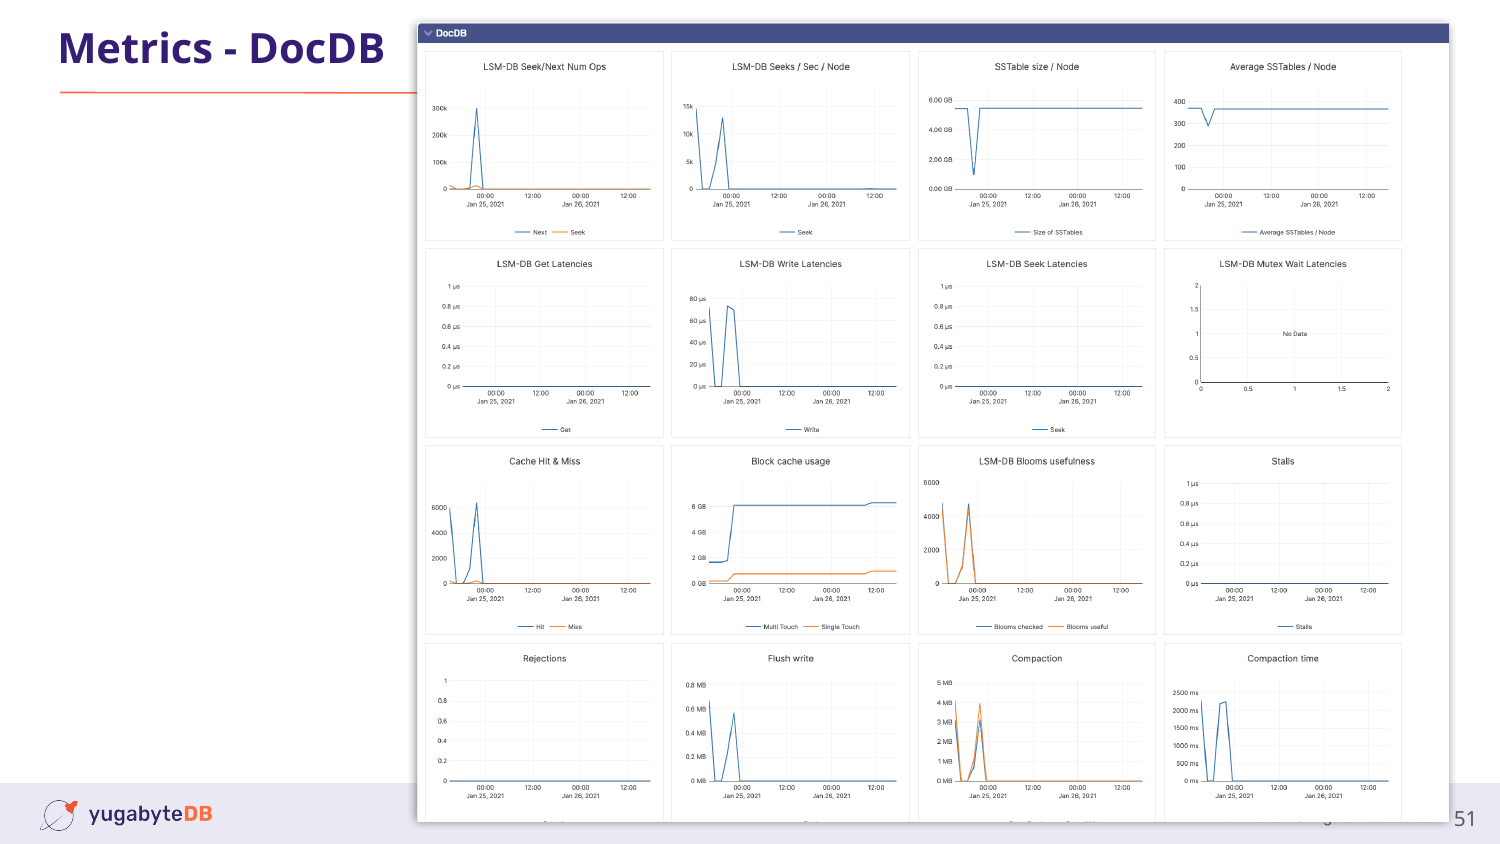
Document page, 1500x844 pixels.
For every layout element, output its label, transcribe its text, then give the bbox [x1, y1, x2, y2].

title Metrics - DocDB [42, 6, 1458, 85]
slide_number ‹#› [1434, 798, 1493, 842]
picture [40, 800, 212, 831]
picture [416, 22, 1450, 822]
